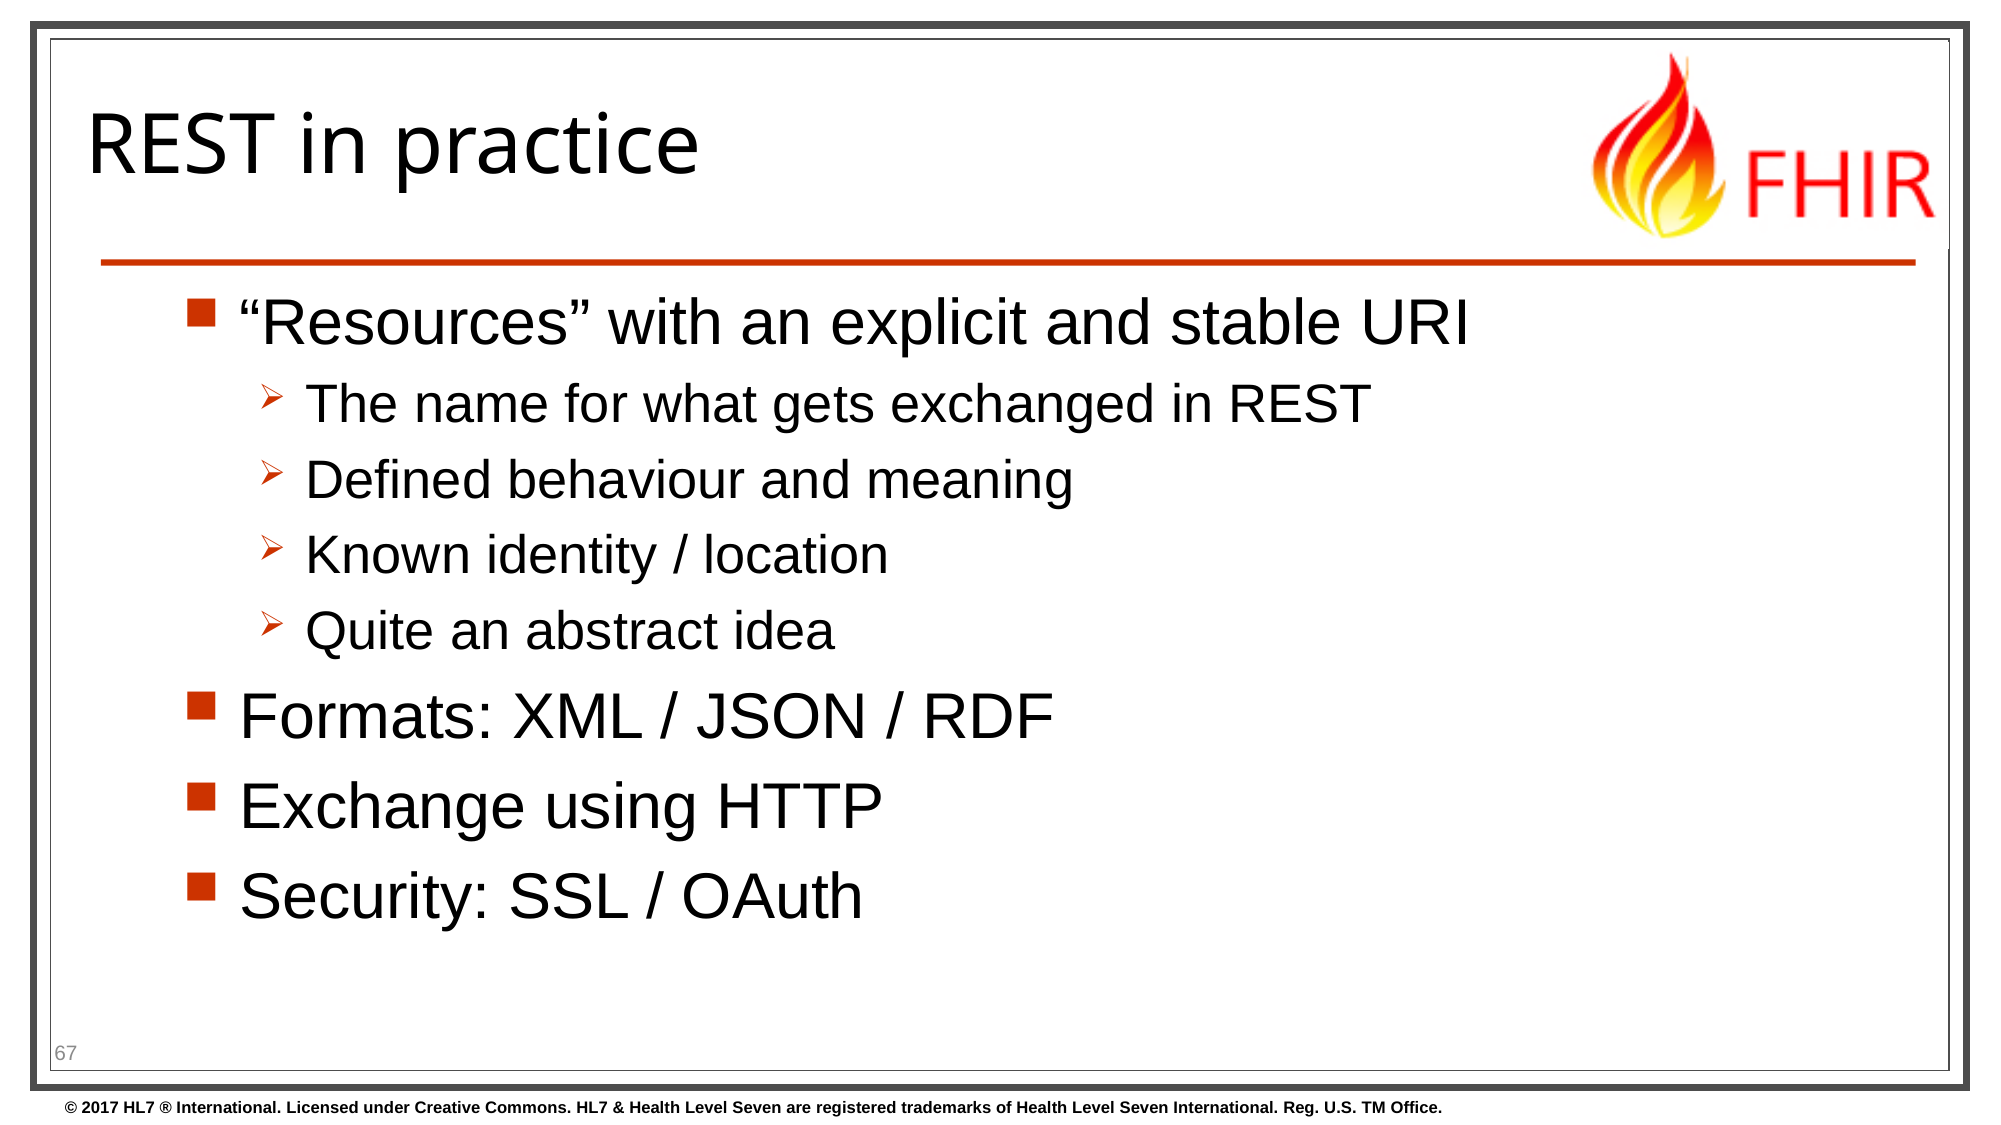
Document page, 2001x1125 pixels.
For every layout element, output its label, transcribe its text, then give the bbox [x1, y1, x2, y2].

slide_number 67 [39, 1034, 197, 1071]
title REST in practice [70, 54, 1504, 244]
picture [1578, 42, 1949, 249]
list “Resources” with an explicit and stable URI The name for what gets exchanged in REST Defined behaviour and meaning Known identity / location Quite an abstract idea Formats: XML / JSON / RDF Exchange using HTTP Security: SSL / OAuth [168, 272, 1505, 1012]
